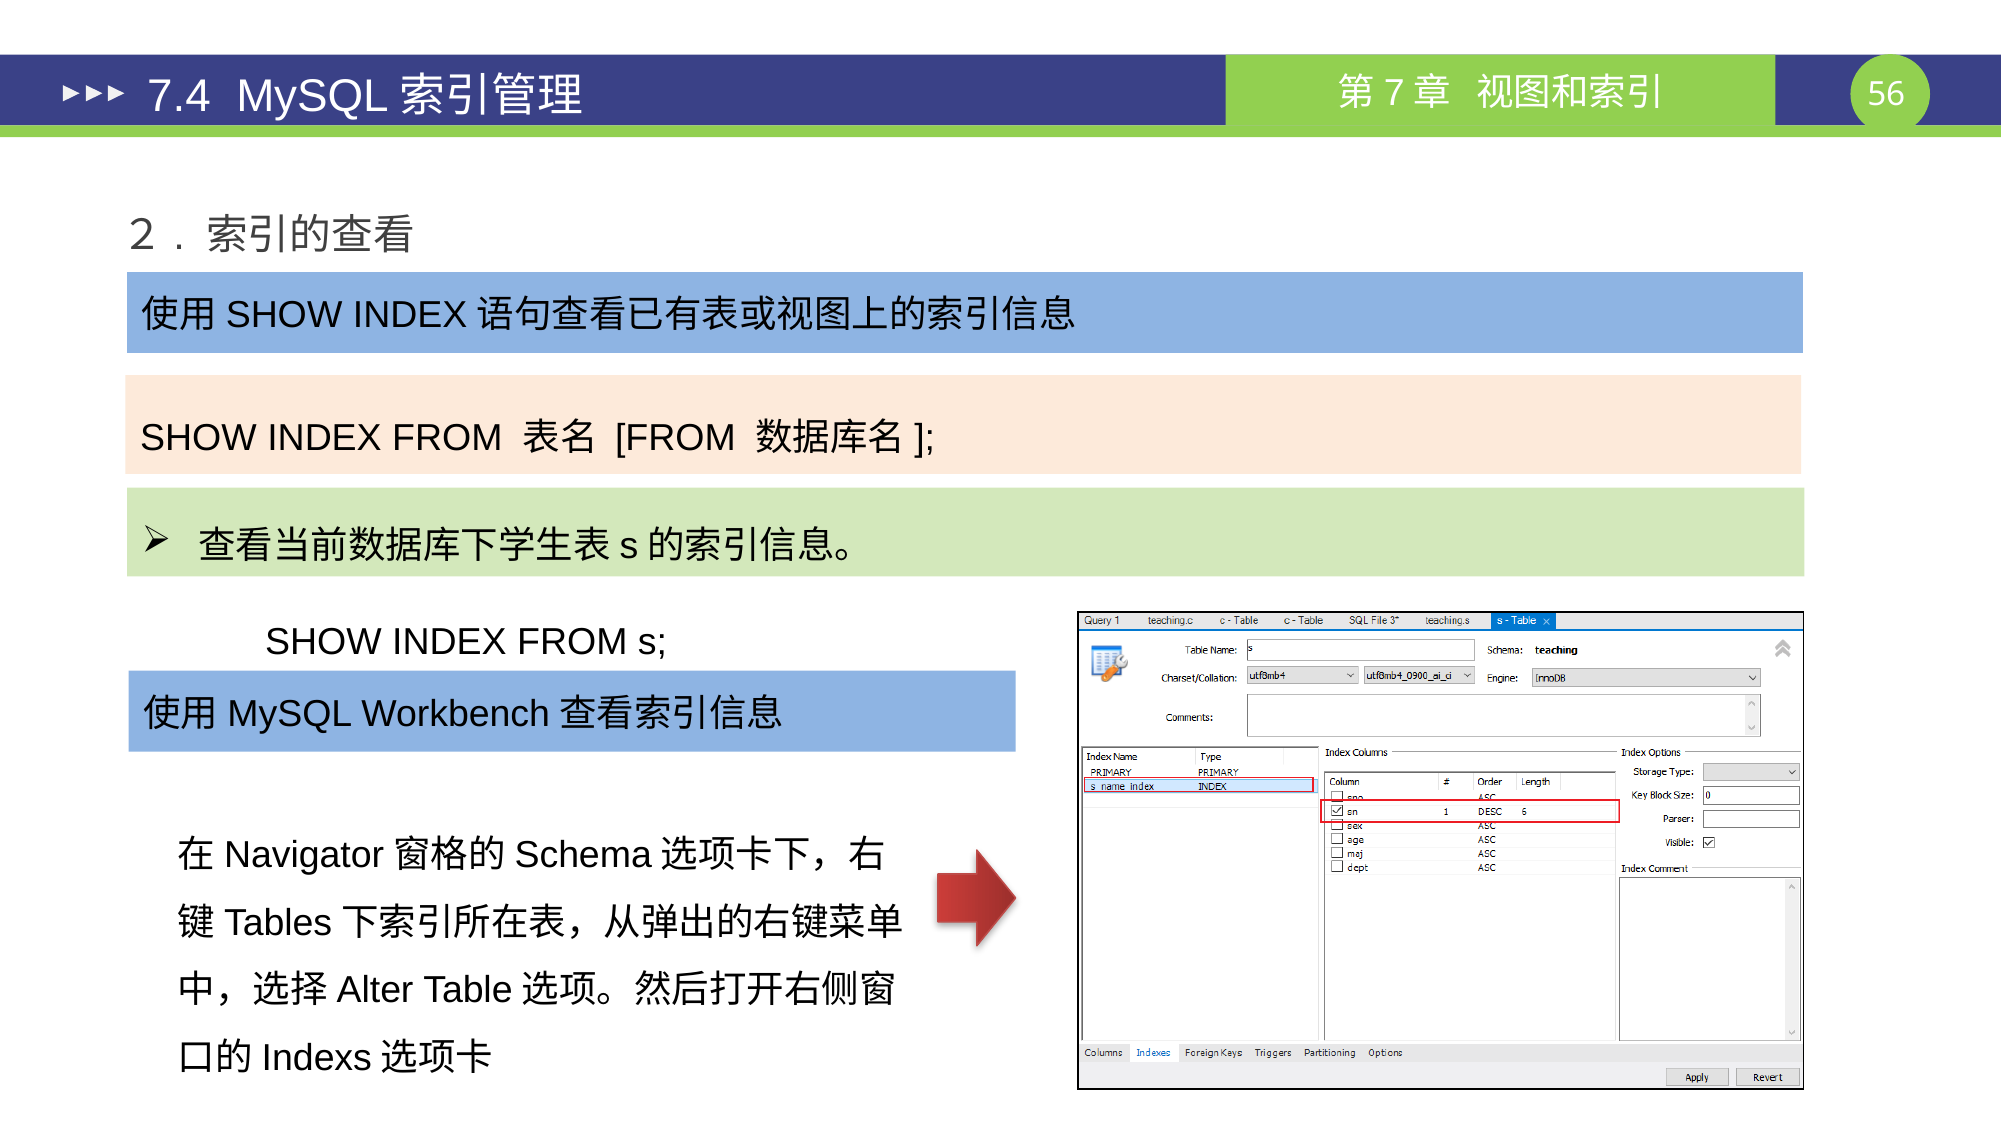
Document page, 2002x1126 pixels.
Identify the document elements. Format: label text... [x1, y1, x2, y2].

text_box SHOW INDEX FROM 表名 [FROM 数据库名]; [123, 373, 1803, 476]
title 7.4 MySQL索引管理 [127, 57, 1003, 129]
text_box [937, 849, 1017, 947]
text_box SHOW INDEX FROM s; [250, 587, 1684, 670]
text_box 使用SHOW INDEX语句查看已有表或视图上的索引信息 [125, 270, 1805, 355]
text_box 在Navigator窗格的Schema选项卡下，右键Tables下索引所在表，从弹出的右键菜单中，选择Alter Table选项。然后打开右侧窗口的Indexs选项卡 [162, 800, 924, 1085]
list ２. 索引的查看 [101, 173, 1903, 299]
text_box 使用MySQL Workbench查看索引信息 [127, 669, 1018, 754]
text_box 查看当前数据库下学生表s的索引信息。 [125, 486, 1807, 578]
picture [1078, 612, 1804, 1089]
